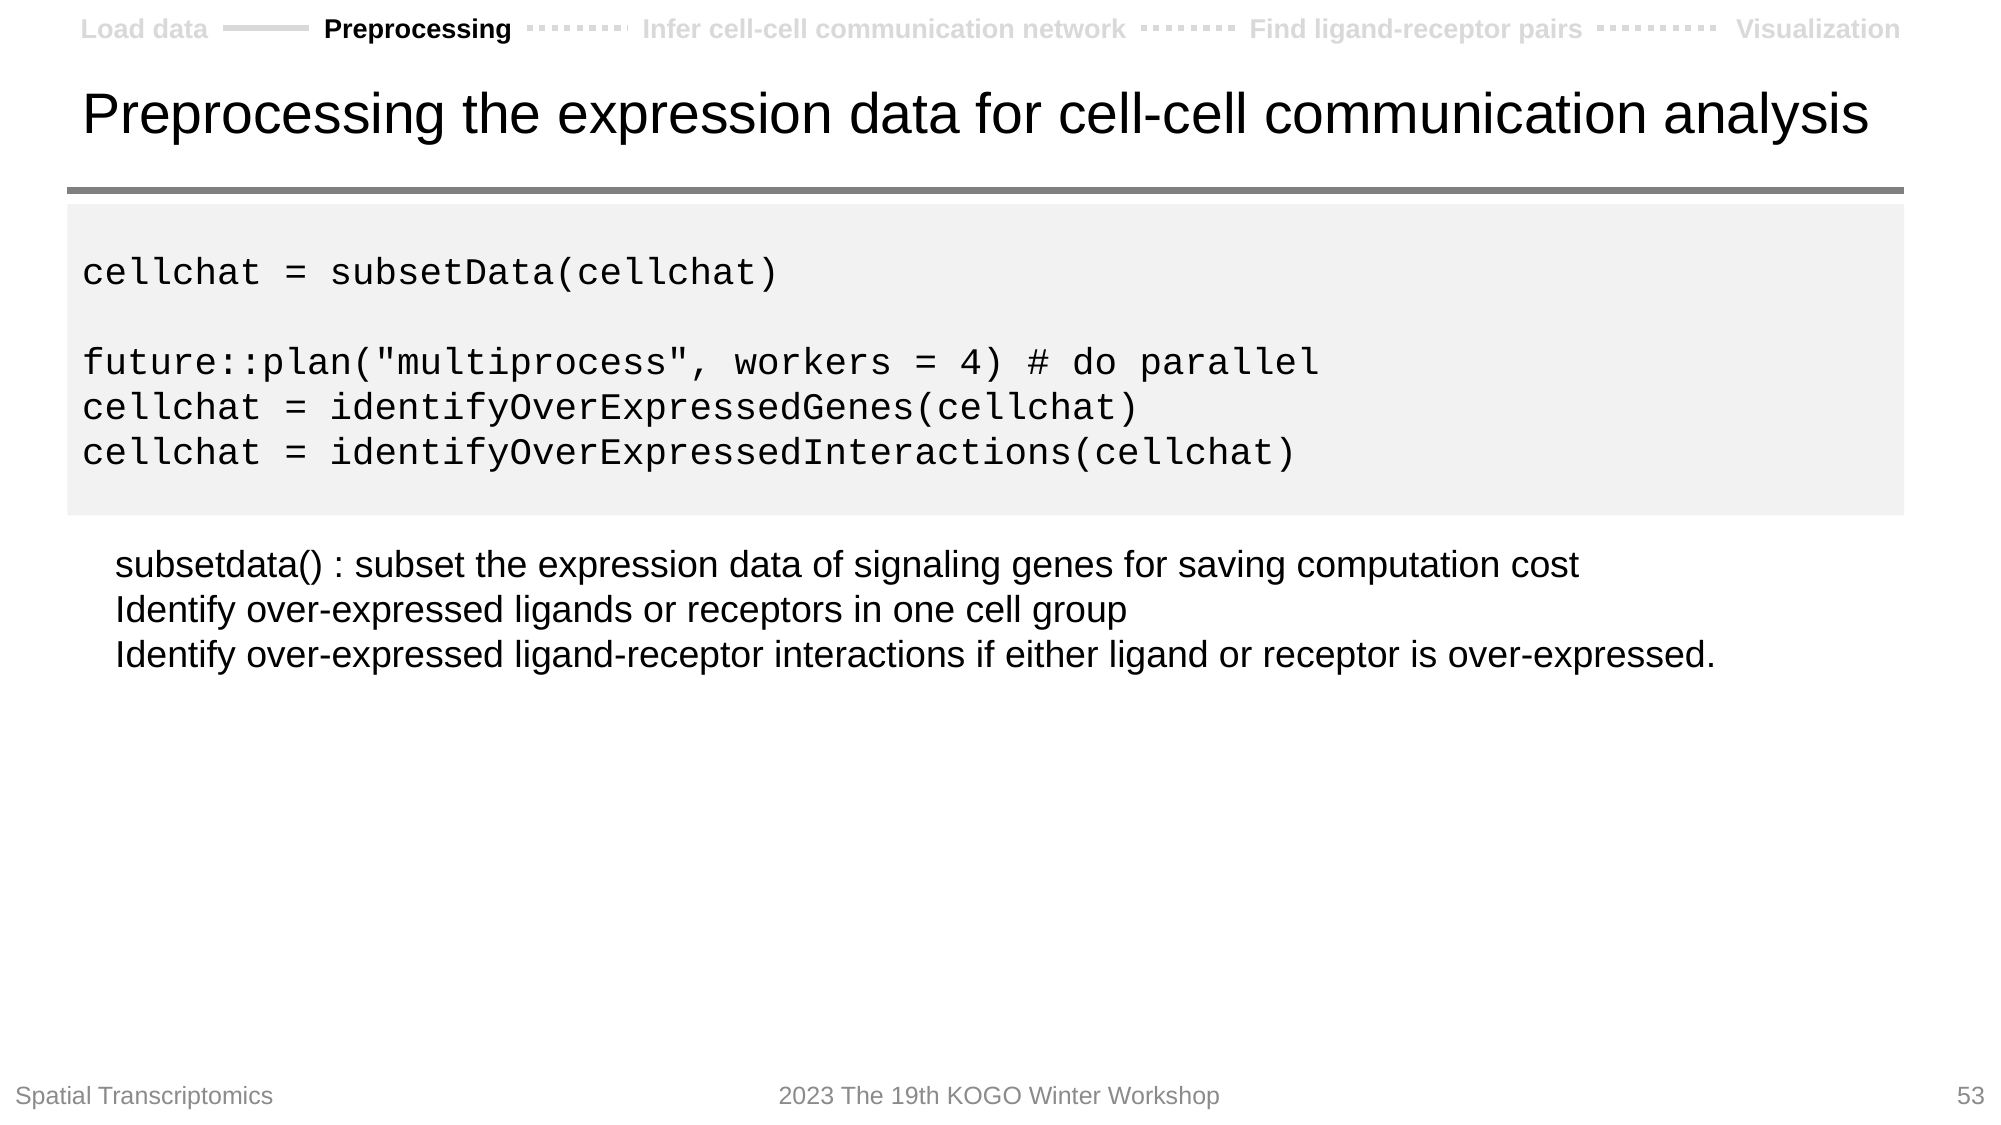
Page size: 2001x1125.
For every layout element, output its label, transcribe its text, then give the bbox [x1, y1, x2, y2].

slide_number Spatial Transcriptomics [0, 1065, 450, 1125]
slide_number 53 [1917, 1065, 2000, 1125]
title Preprocessing the expression data for cell-cell communication analysis [67, 51, 2000, 180]
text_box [64, 4, 1918, 53]
text_box cellchat = subsetData(cellchat) future::plan("multiprocess", workers = 4) # do parallel cellchat = identifyOverExpressedGenes(cellchat) cellchat = identifyOverExpressedInteractions(cellchat) [66, 203, 1905, 516]
text_box subsetdata() : subset the expression data of signaling genes for saving computation cost Identify over-expressed ligands or receptors in one cell group Identify over-expressed ligand-receptor interactions if either ligand or receptor is over-expressed. [100, 532, 1732, 682]
footer 2023 The 19th KOGO Winter Workshop [662, 1065, 1338, 1125]
